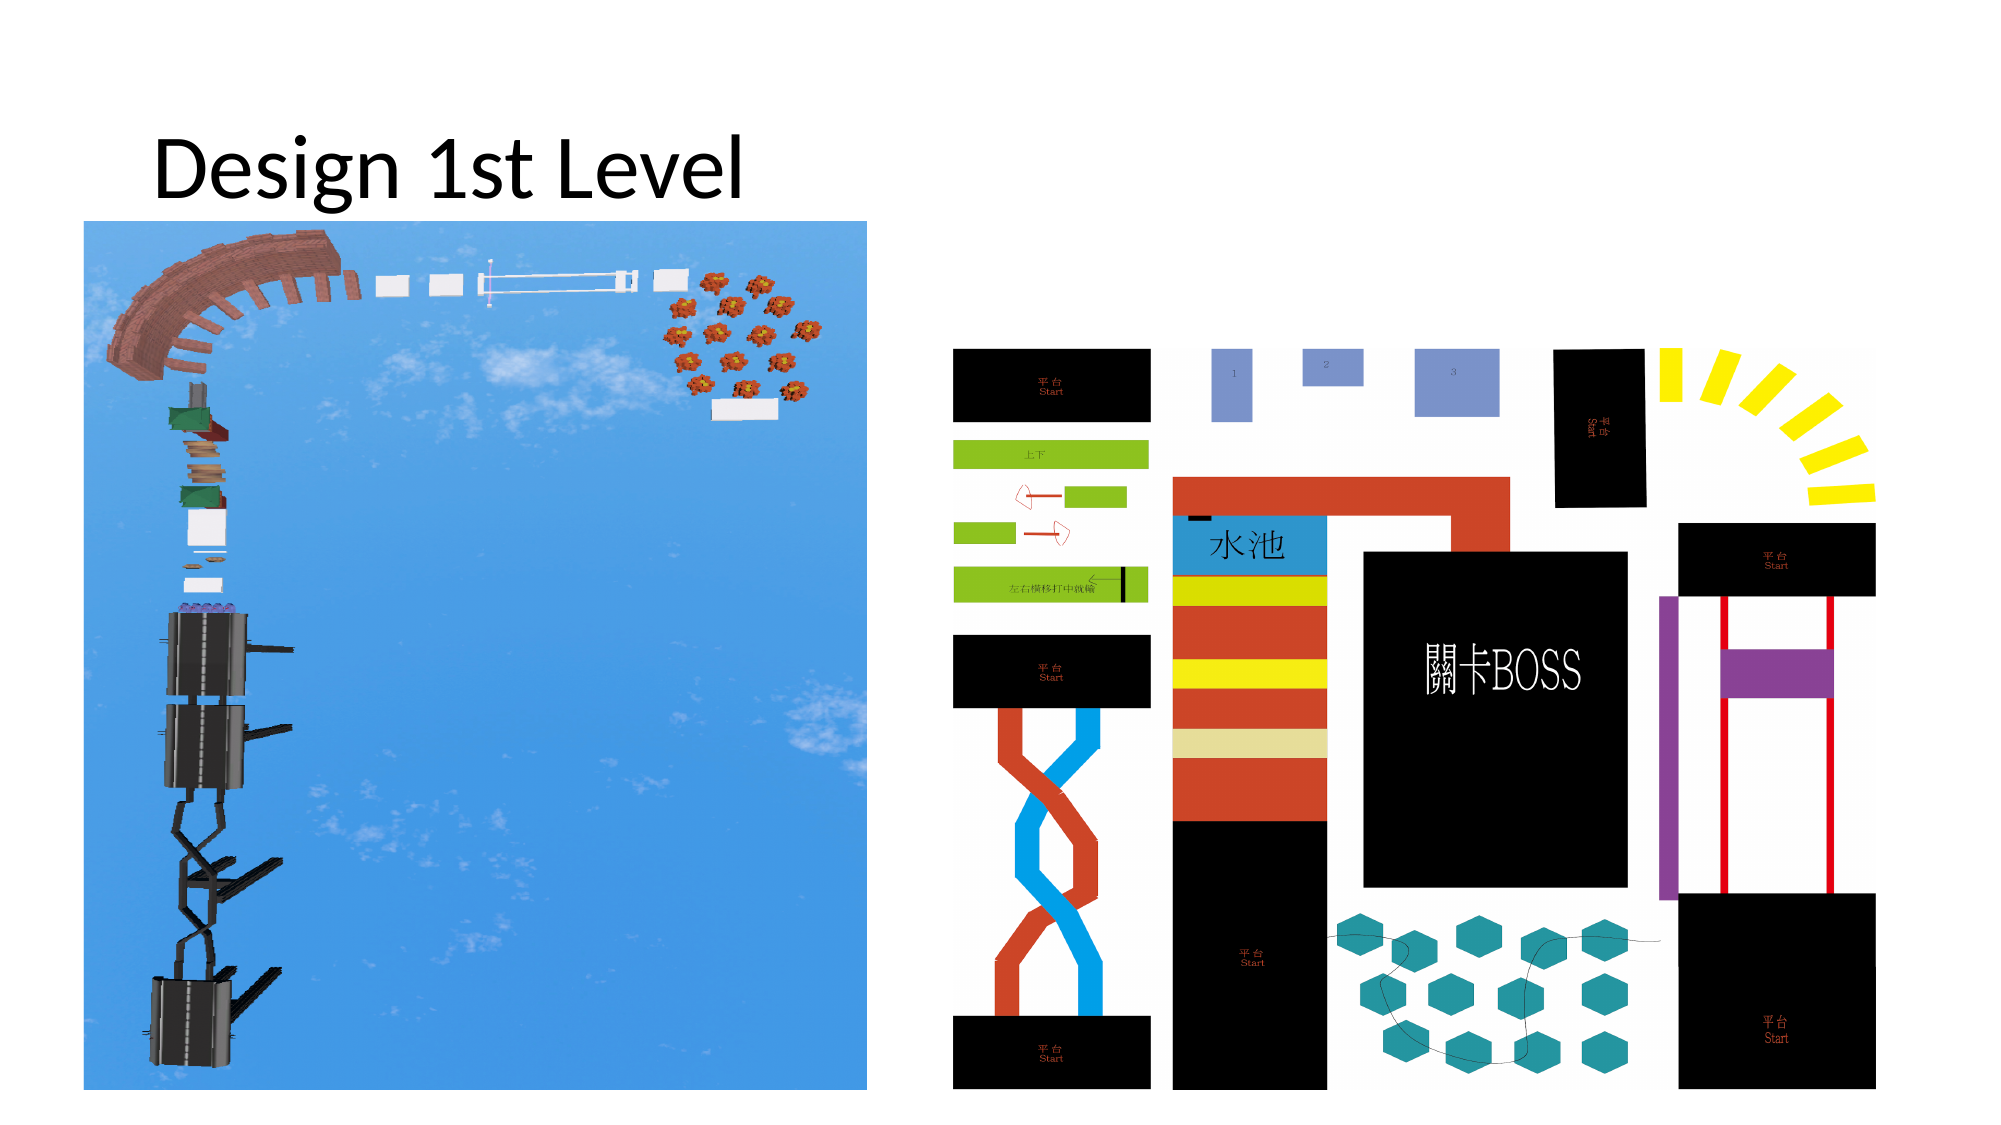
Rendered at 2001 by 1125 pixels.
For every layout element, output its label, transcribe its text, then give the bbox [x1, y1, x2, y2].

picture [40, 221, 910, 1090]
title Design 1st Level [137, 59, 1890, 278]
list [953, 348, 1876, 1090]
